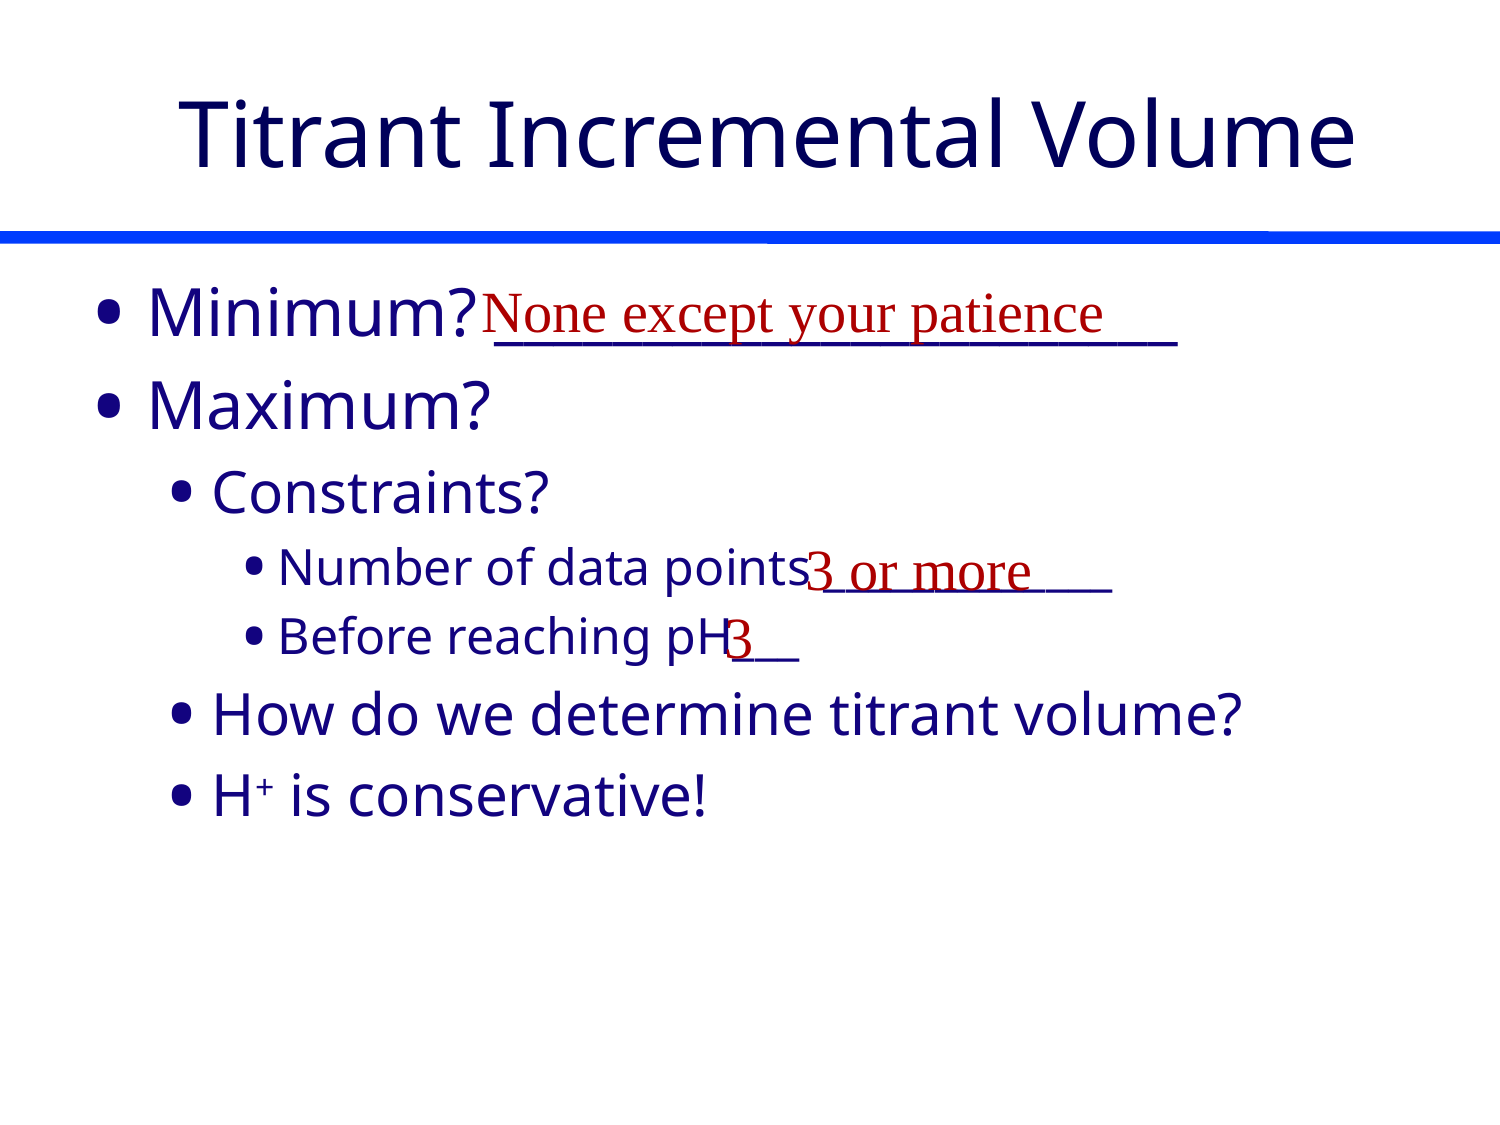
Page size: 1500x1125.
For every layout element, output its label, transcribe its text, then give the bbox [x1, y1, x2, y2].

text_box 3 [709, 593, 769, 678]
text_box None except your patience [466, 266, 1120, 351]
list Minimum? _______________________ Maximum? Constraints? Number of data points _____________ Before reaching pH___ How do we determine titrant volume? H+ is conservative! [74, 262, 1426, 1006]
title Titrant Incremental Volume [75, 37, 1463, 225]
text_box 3 or more [790, 525, 1048, 610]
